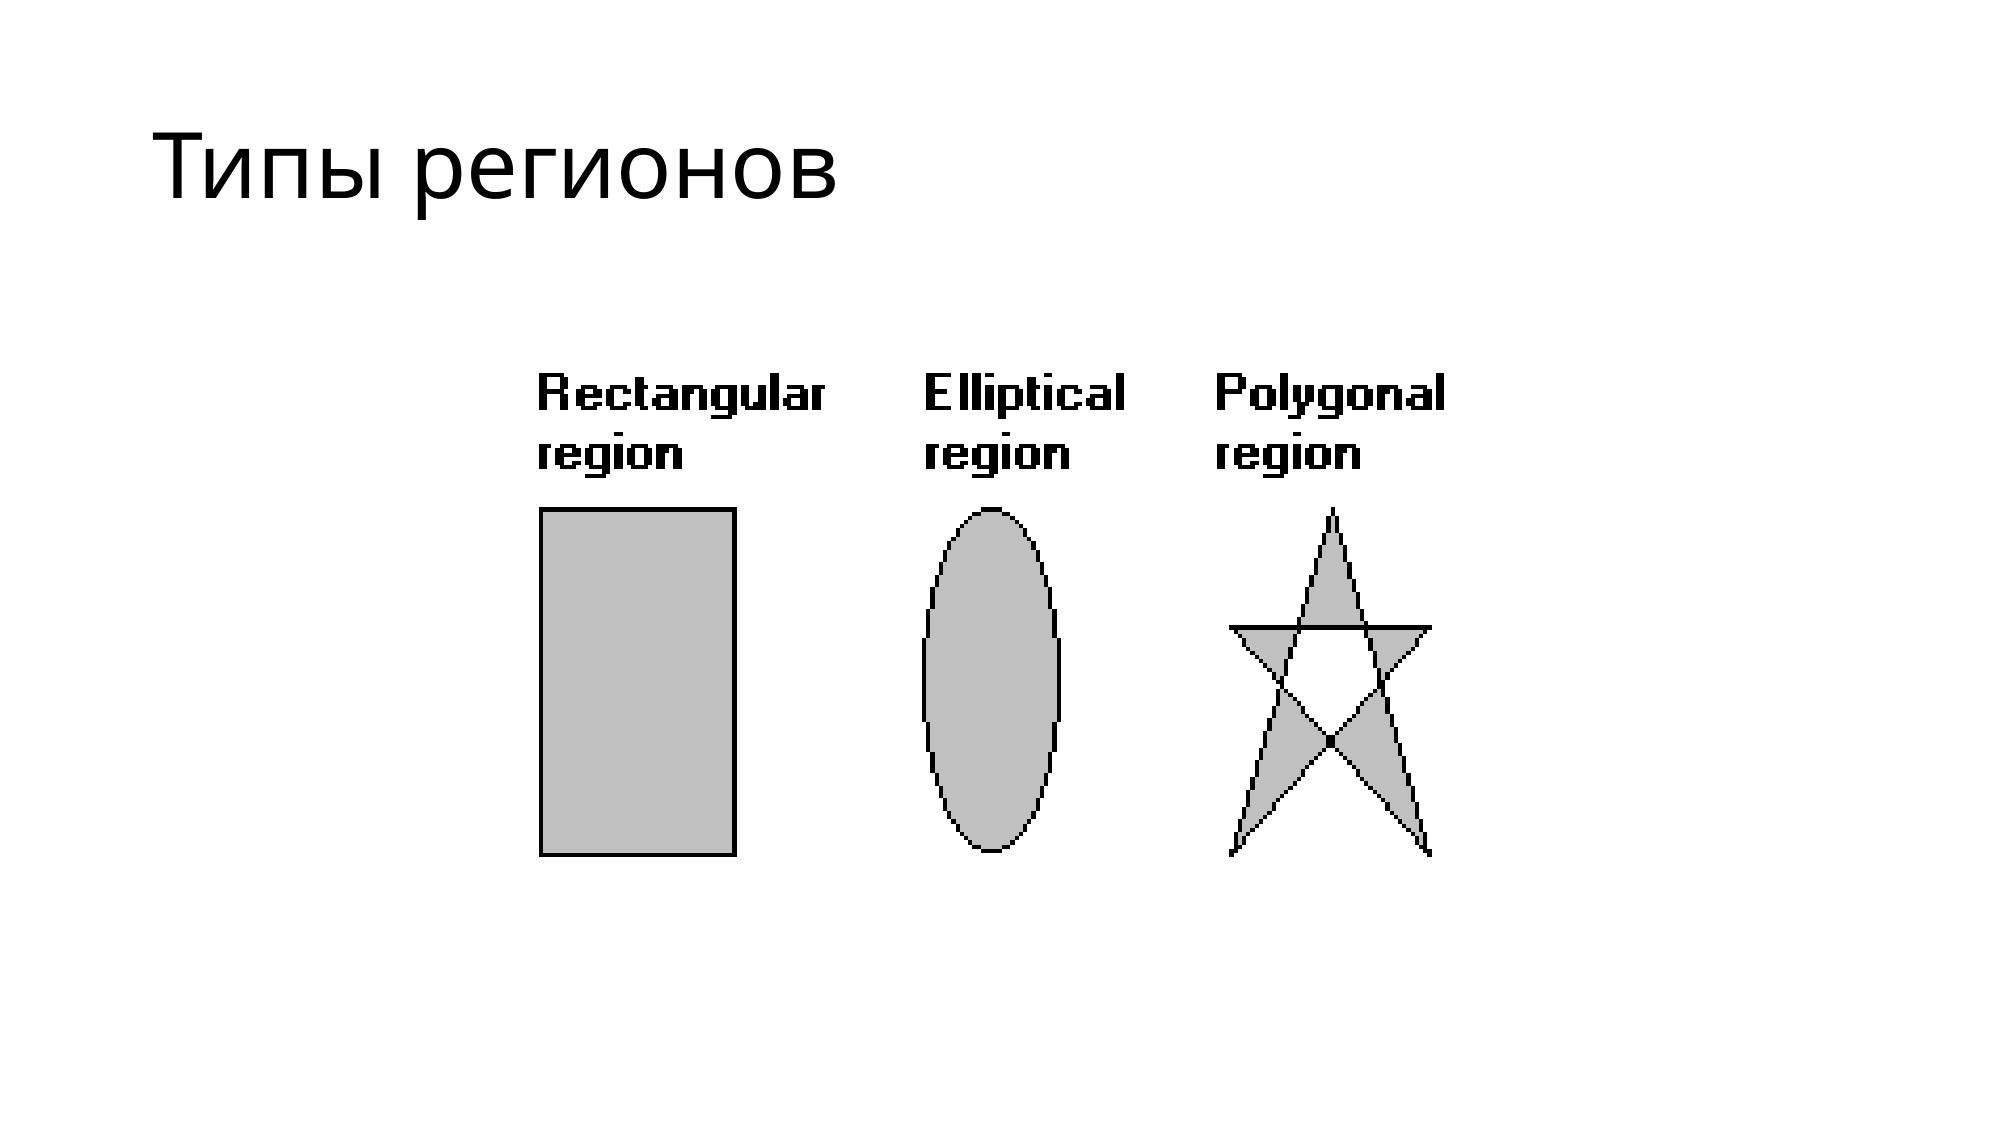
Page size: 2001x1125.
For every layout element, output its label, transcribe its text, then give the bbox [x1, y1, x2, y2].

title Типы регионов [137, 59, 1863, 278]
picture [539, 373, 1449, 863]
